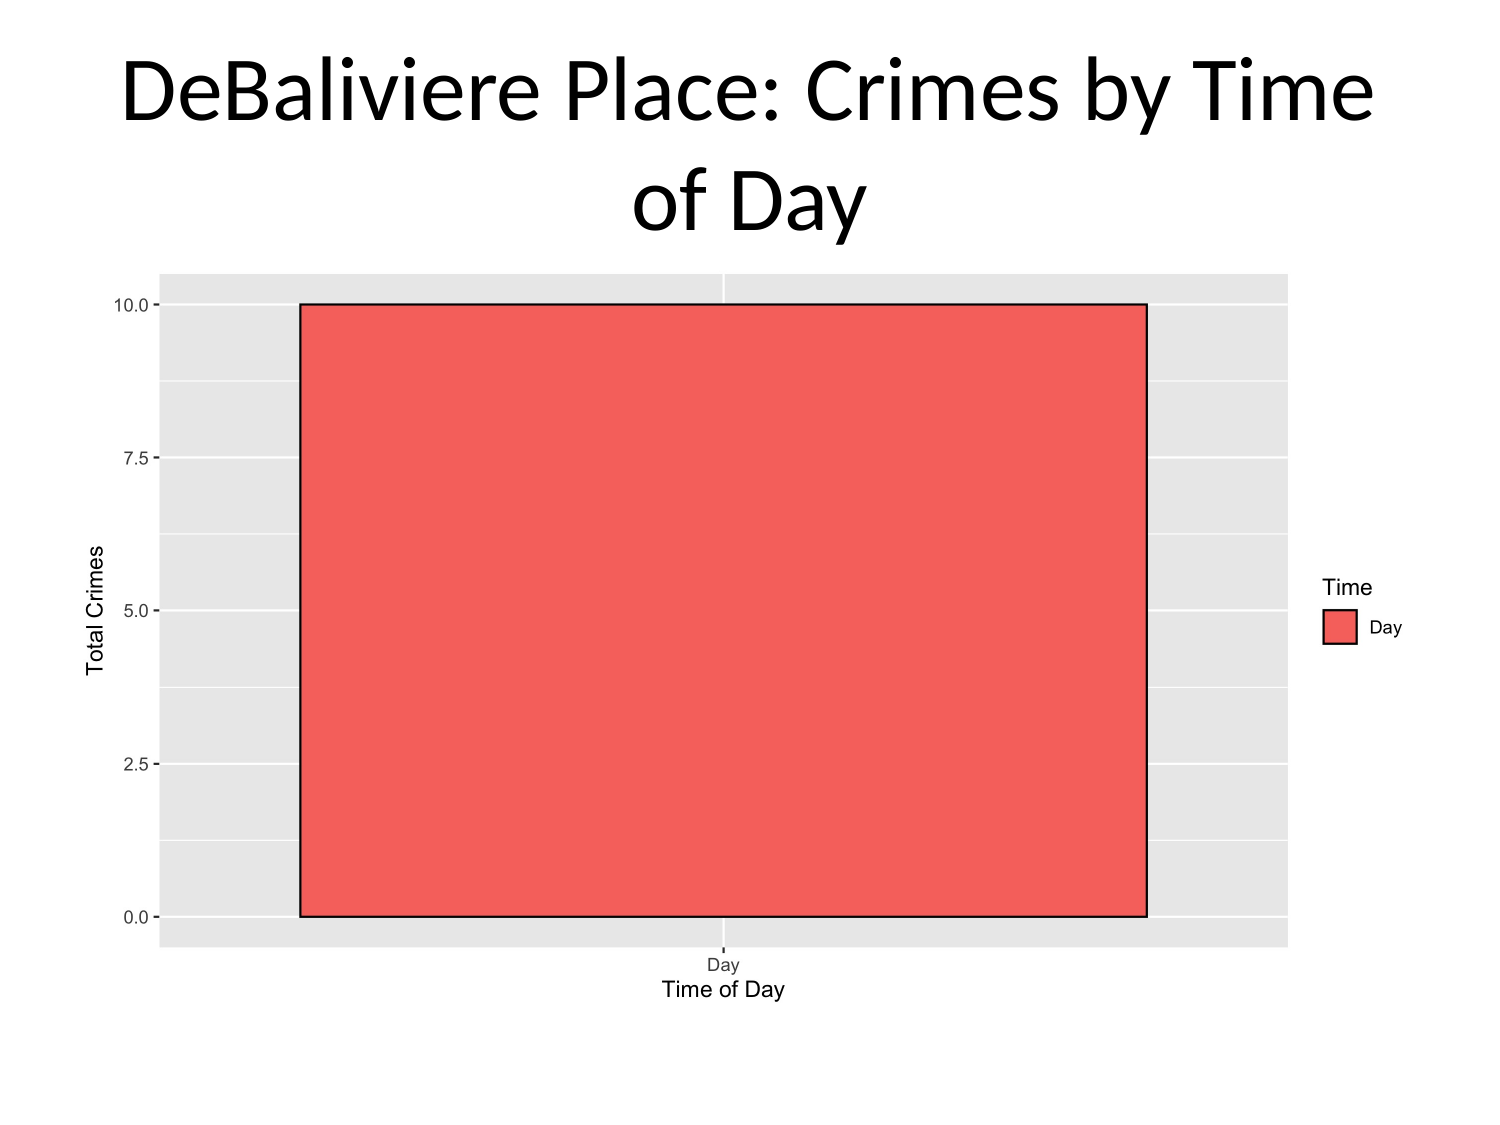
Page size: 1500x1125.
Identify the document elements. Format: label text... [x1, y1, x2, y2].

title DeBaliviere Place: Crimes by Time of Day [75, 45, 1425, 233]
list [74, 262, 1426, 1013]
